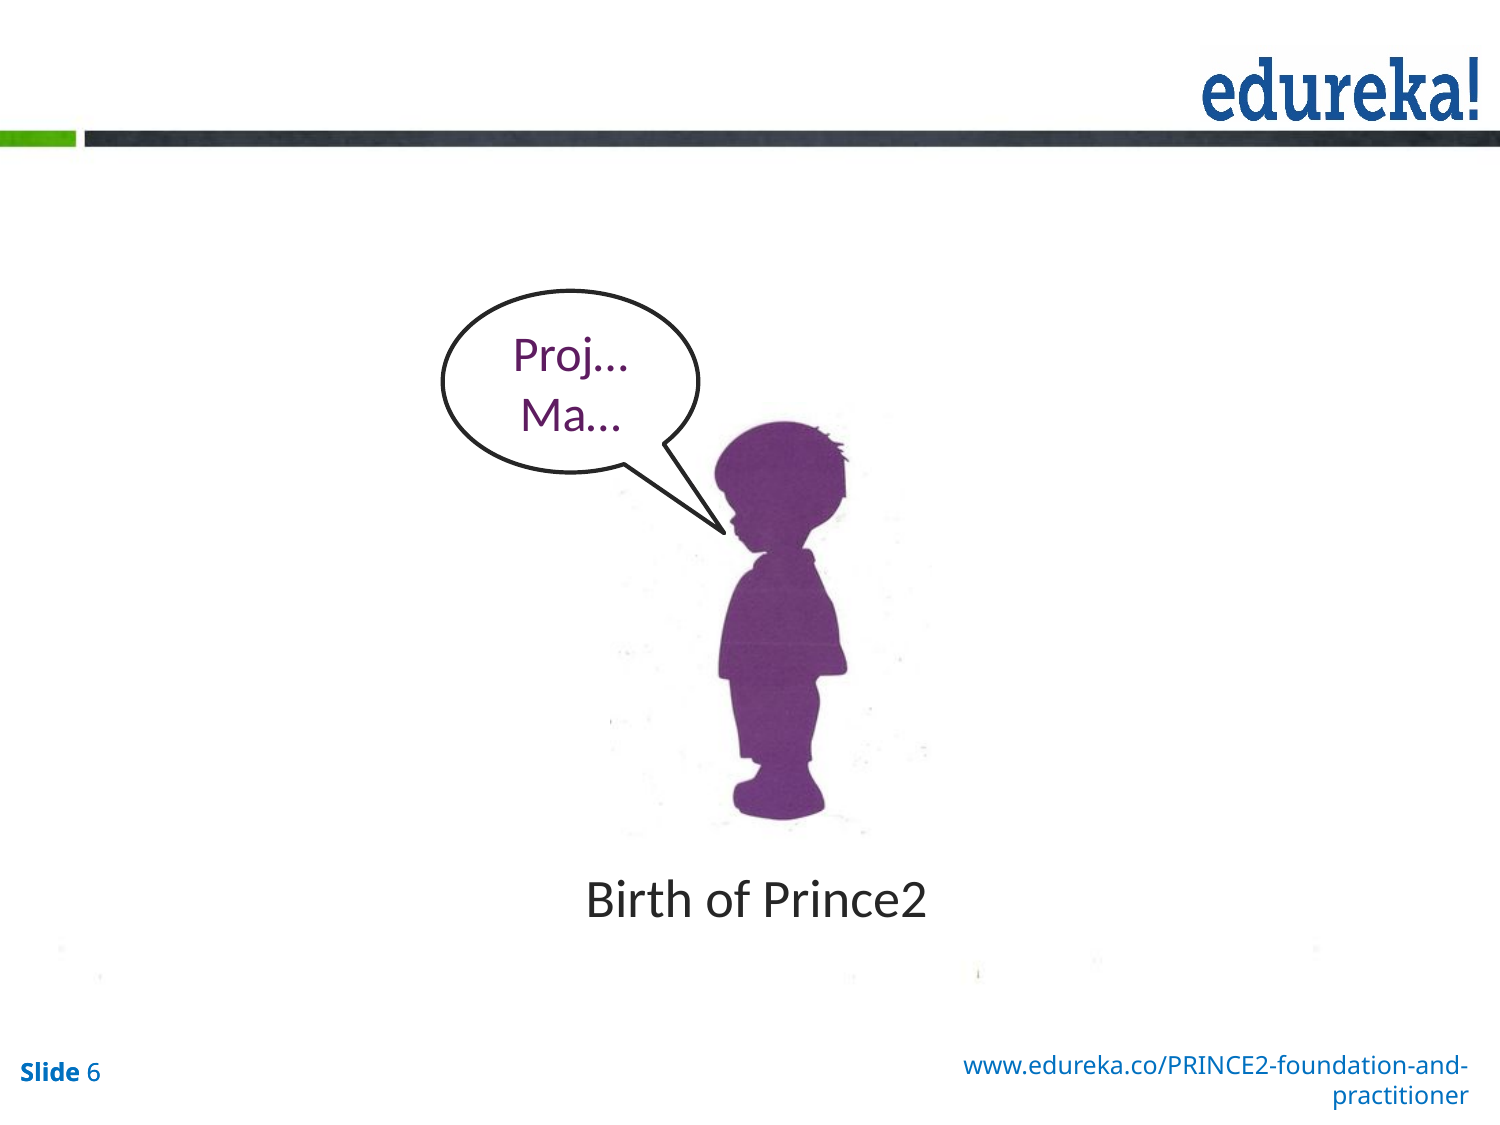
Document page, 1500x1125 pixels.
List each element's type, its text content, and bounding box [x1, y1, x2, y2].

title Birth of Prince2 [570, 839, 972, 953]
picture [0, 0, 1500, 1125]
text_box Proj…Ma… [440, 288, 701, 475]
